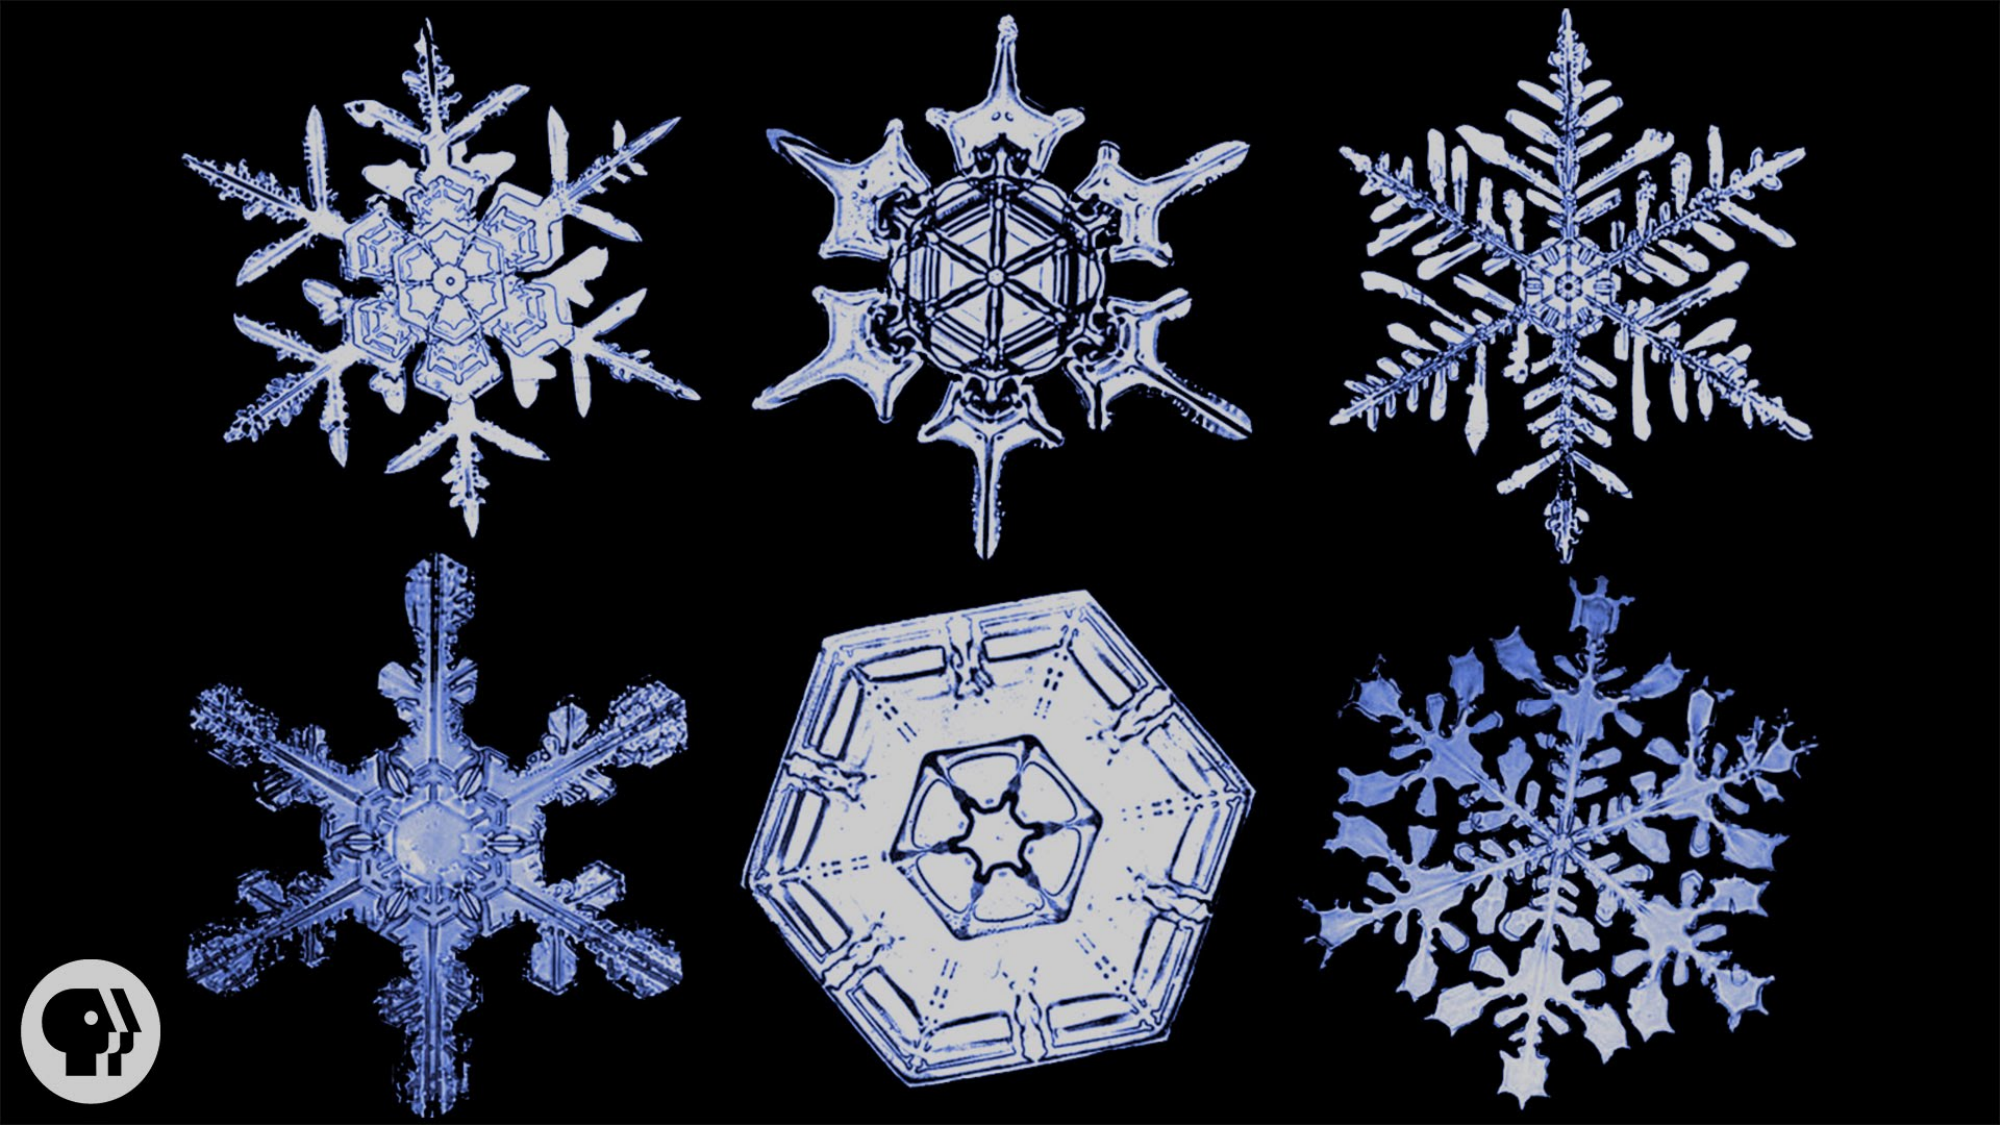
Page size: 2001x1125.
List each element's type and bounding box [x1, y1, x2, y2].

list [0, 0, 2000, 1125]
